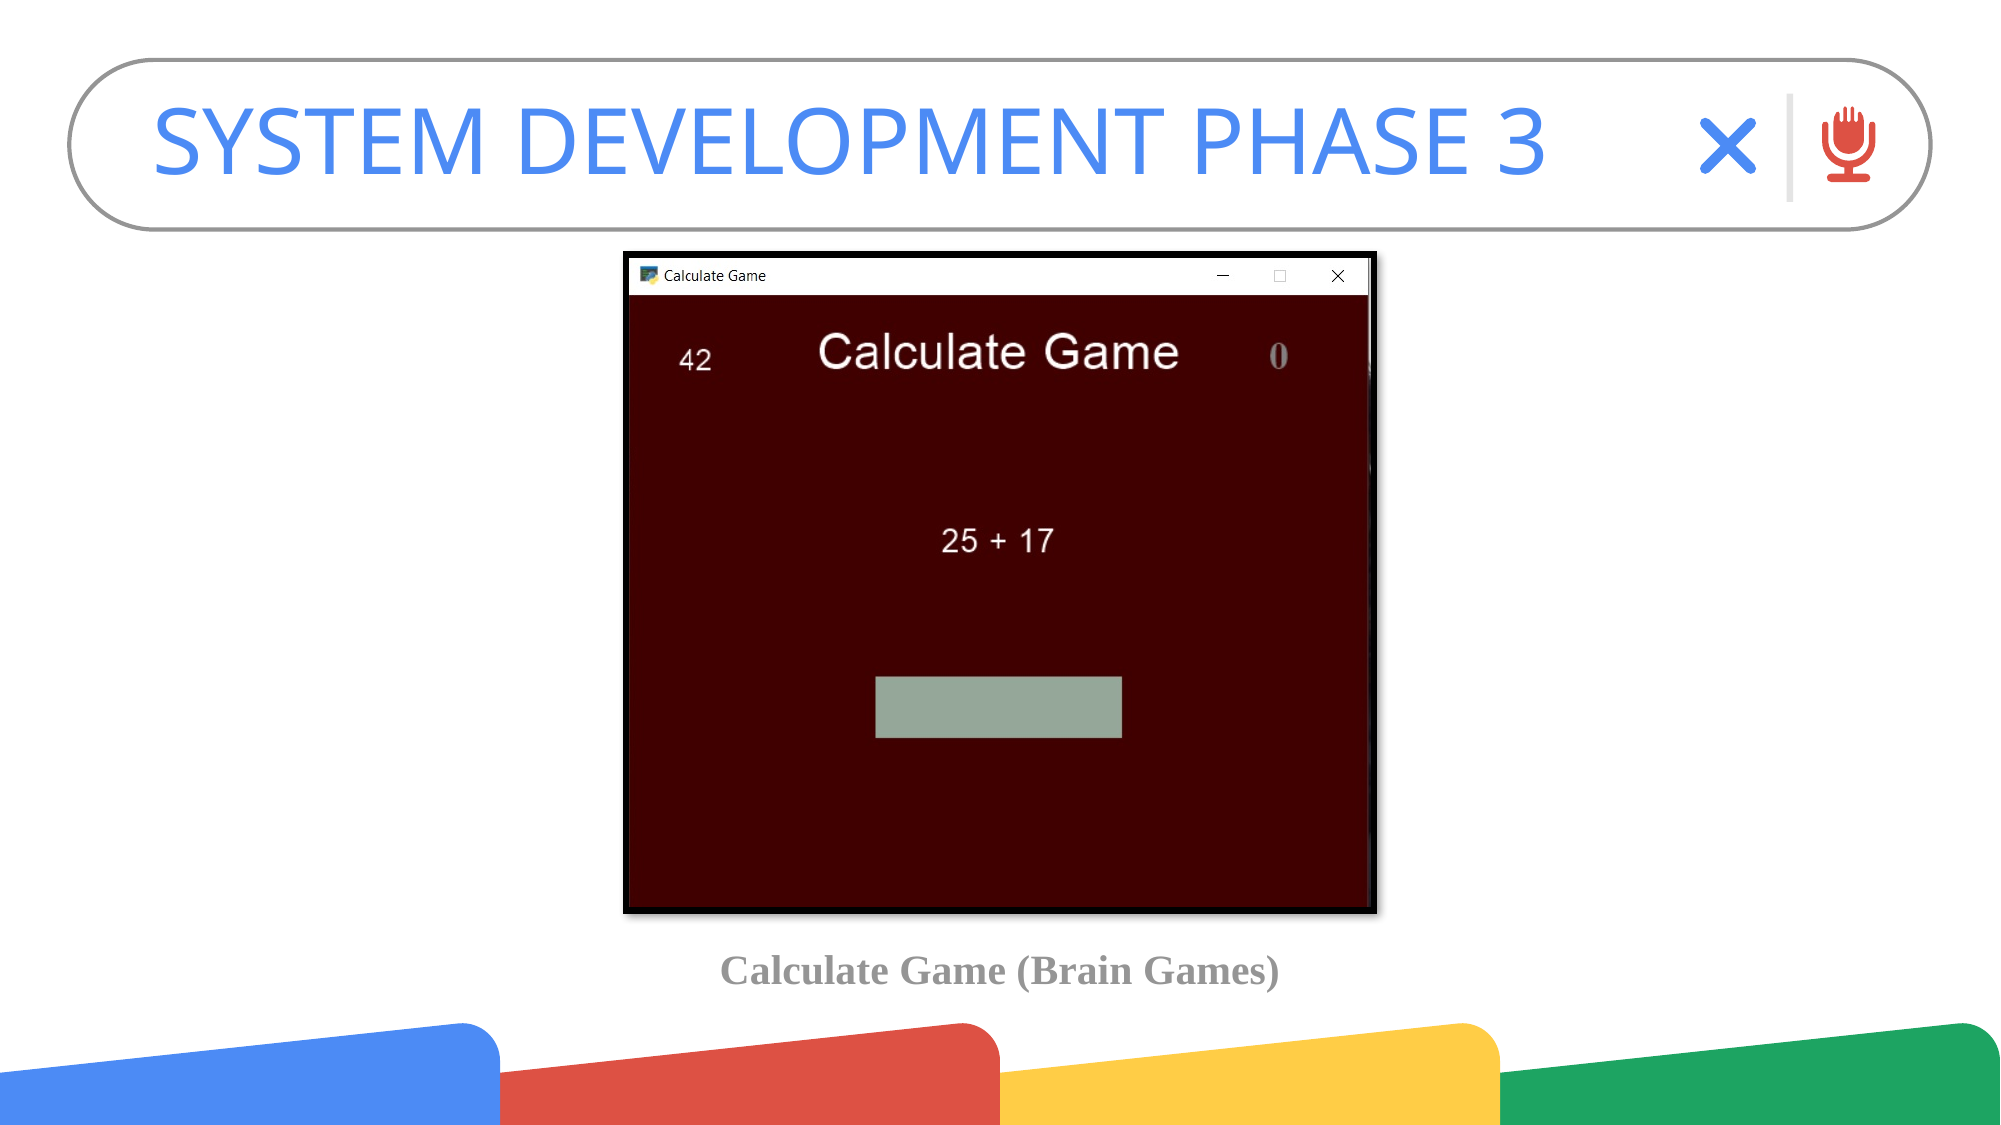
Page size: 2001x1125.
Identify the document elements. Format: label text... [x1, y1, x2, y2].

title SYSTEM DEVELOPMENT PHASE 3 [137, 59, 1650, 230]
text_box Calculate Game (Brain Games) [54, 935, 1945, 1001]
picture [628, 257, 1371, 908]
